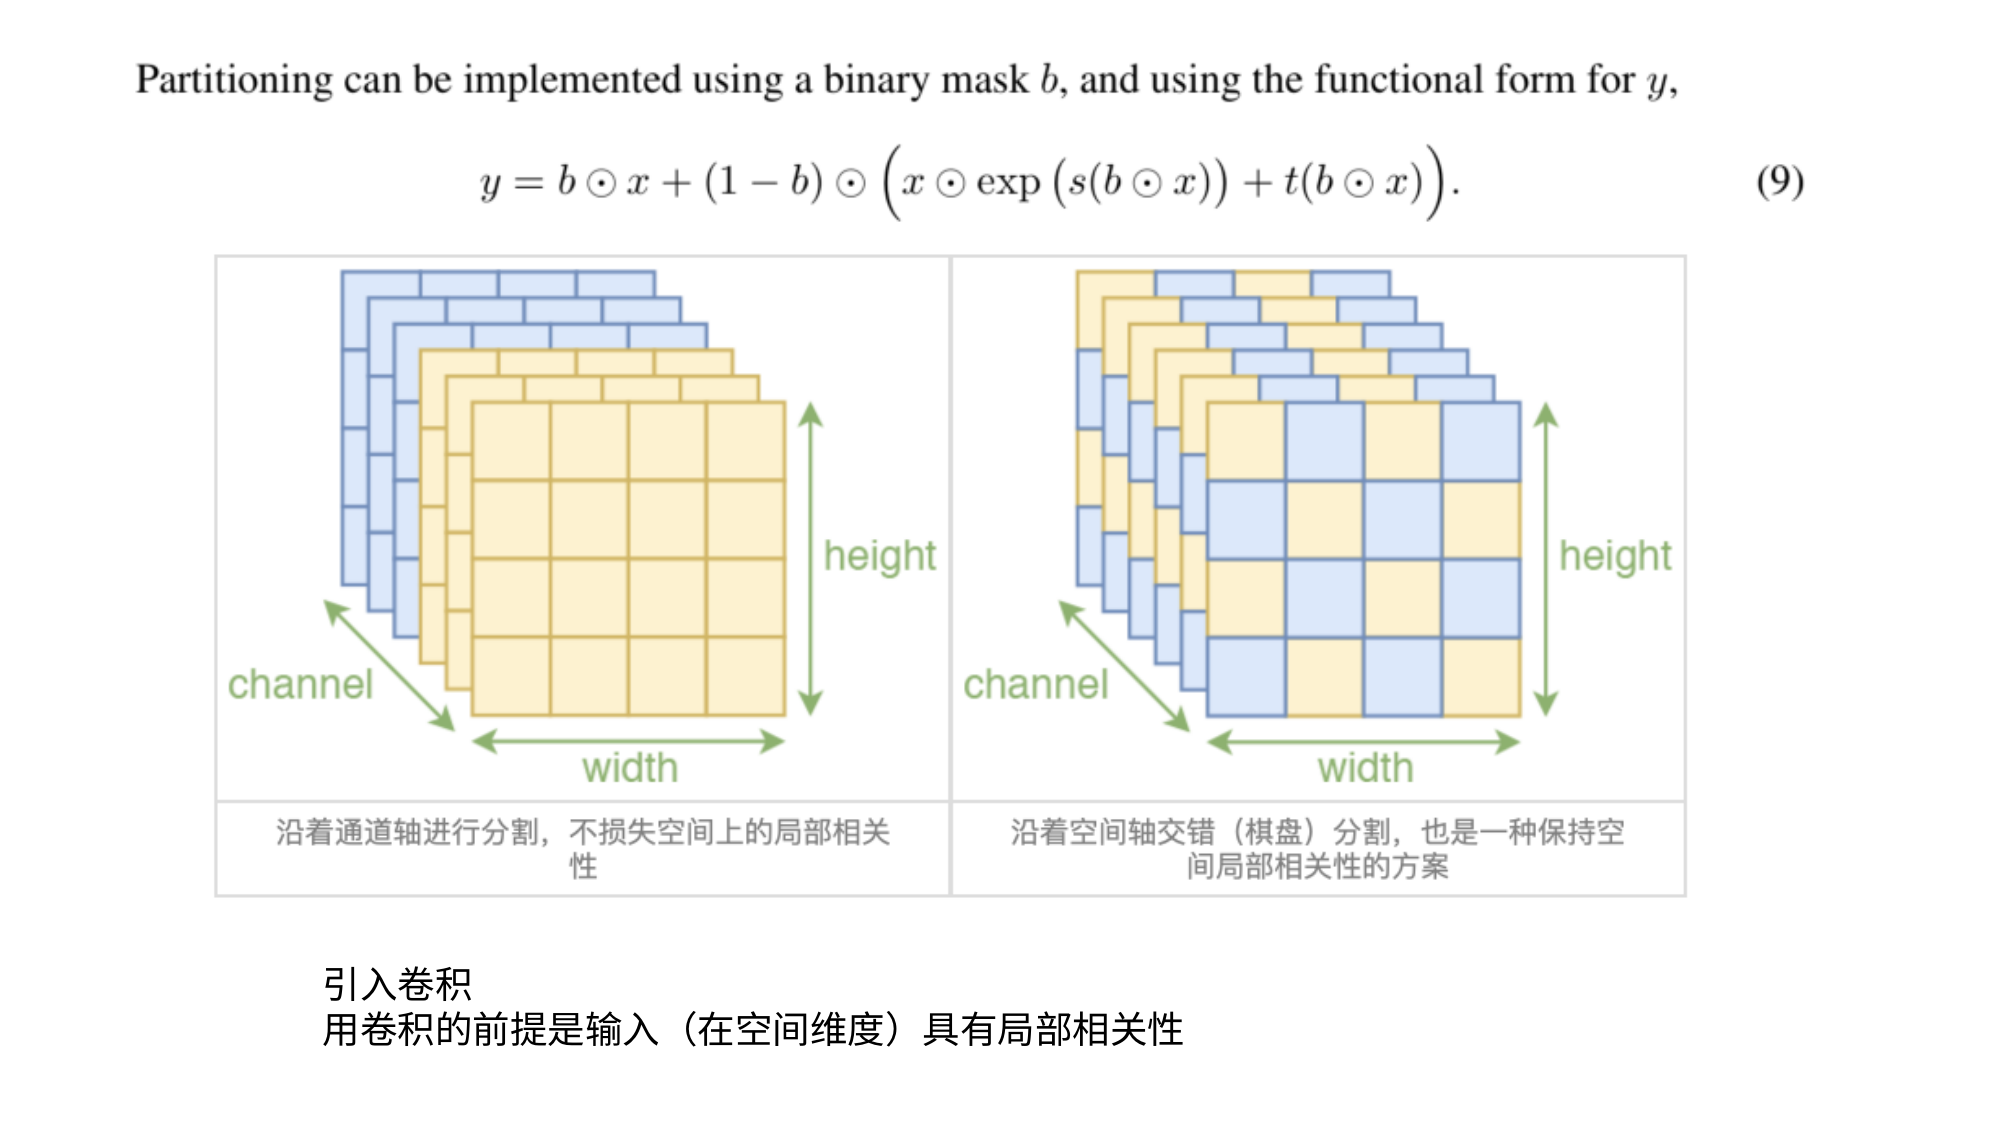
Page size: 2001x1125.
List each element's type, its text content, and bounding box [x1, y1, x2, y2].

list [101, 36, 1827, 233]
text_box 引入卷积 用卷积的前提是输入（在空间维度）具有局部相关性 [308, 953, 1201, 1059]
picture [169, 232, 1728, 919]
